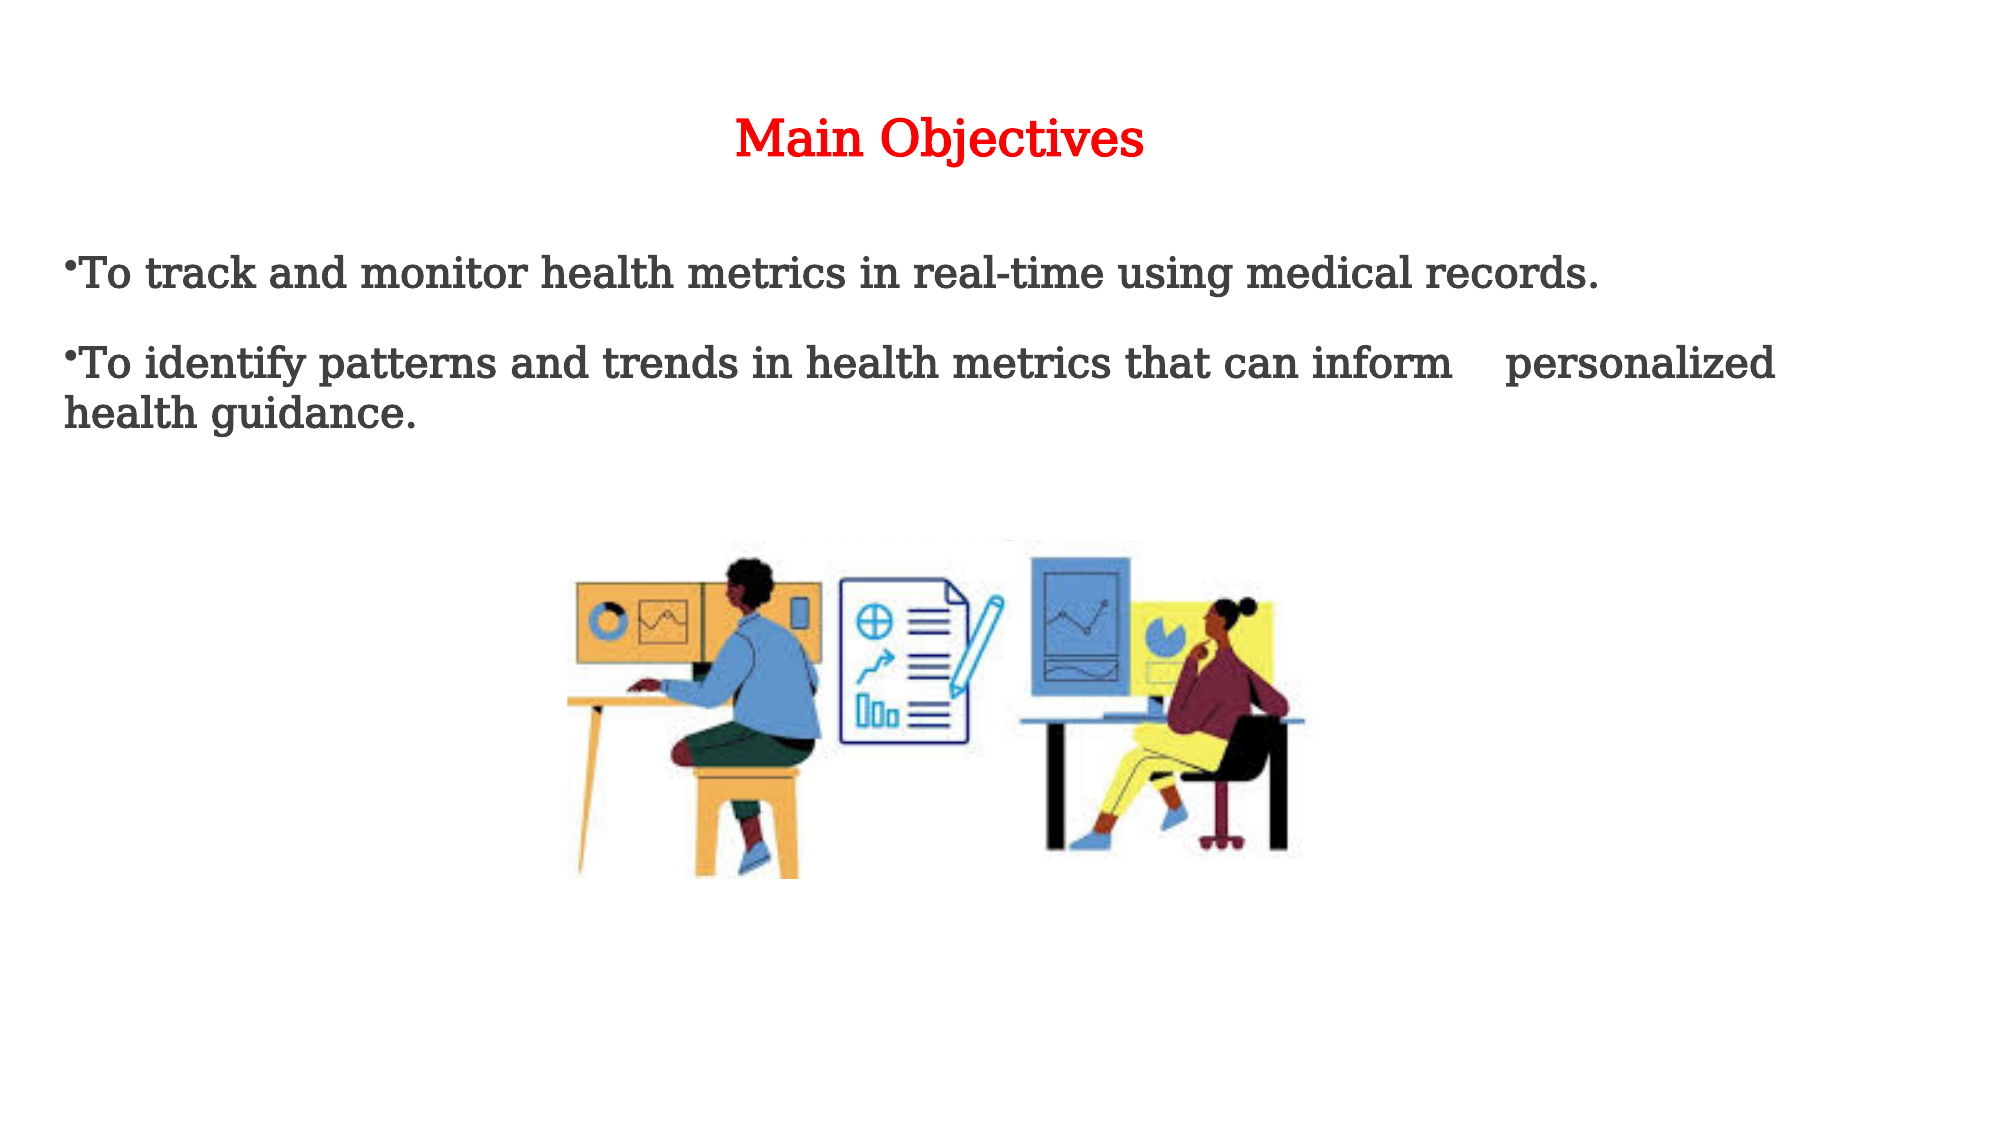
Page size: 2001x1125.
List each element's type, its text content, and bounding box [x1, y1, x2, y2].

text_box [0, 413, 2000, 489]
picture [567, 540, 1313, 880]
text_box Main Objectives To track and monitor health metrics in real-time using medical records. To identify patterns and trends in health metrics that can inform personalized health guidance. [48, 98, 1831, 413]
